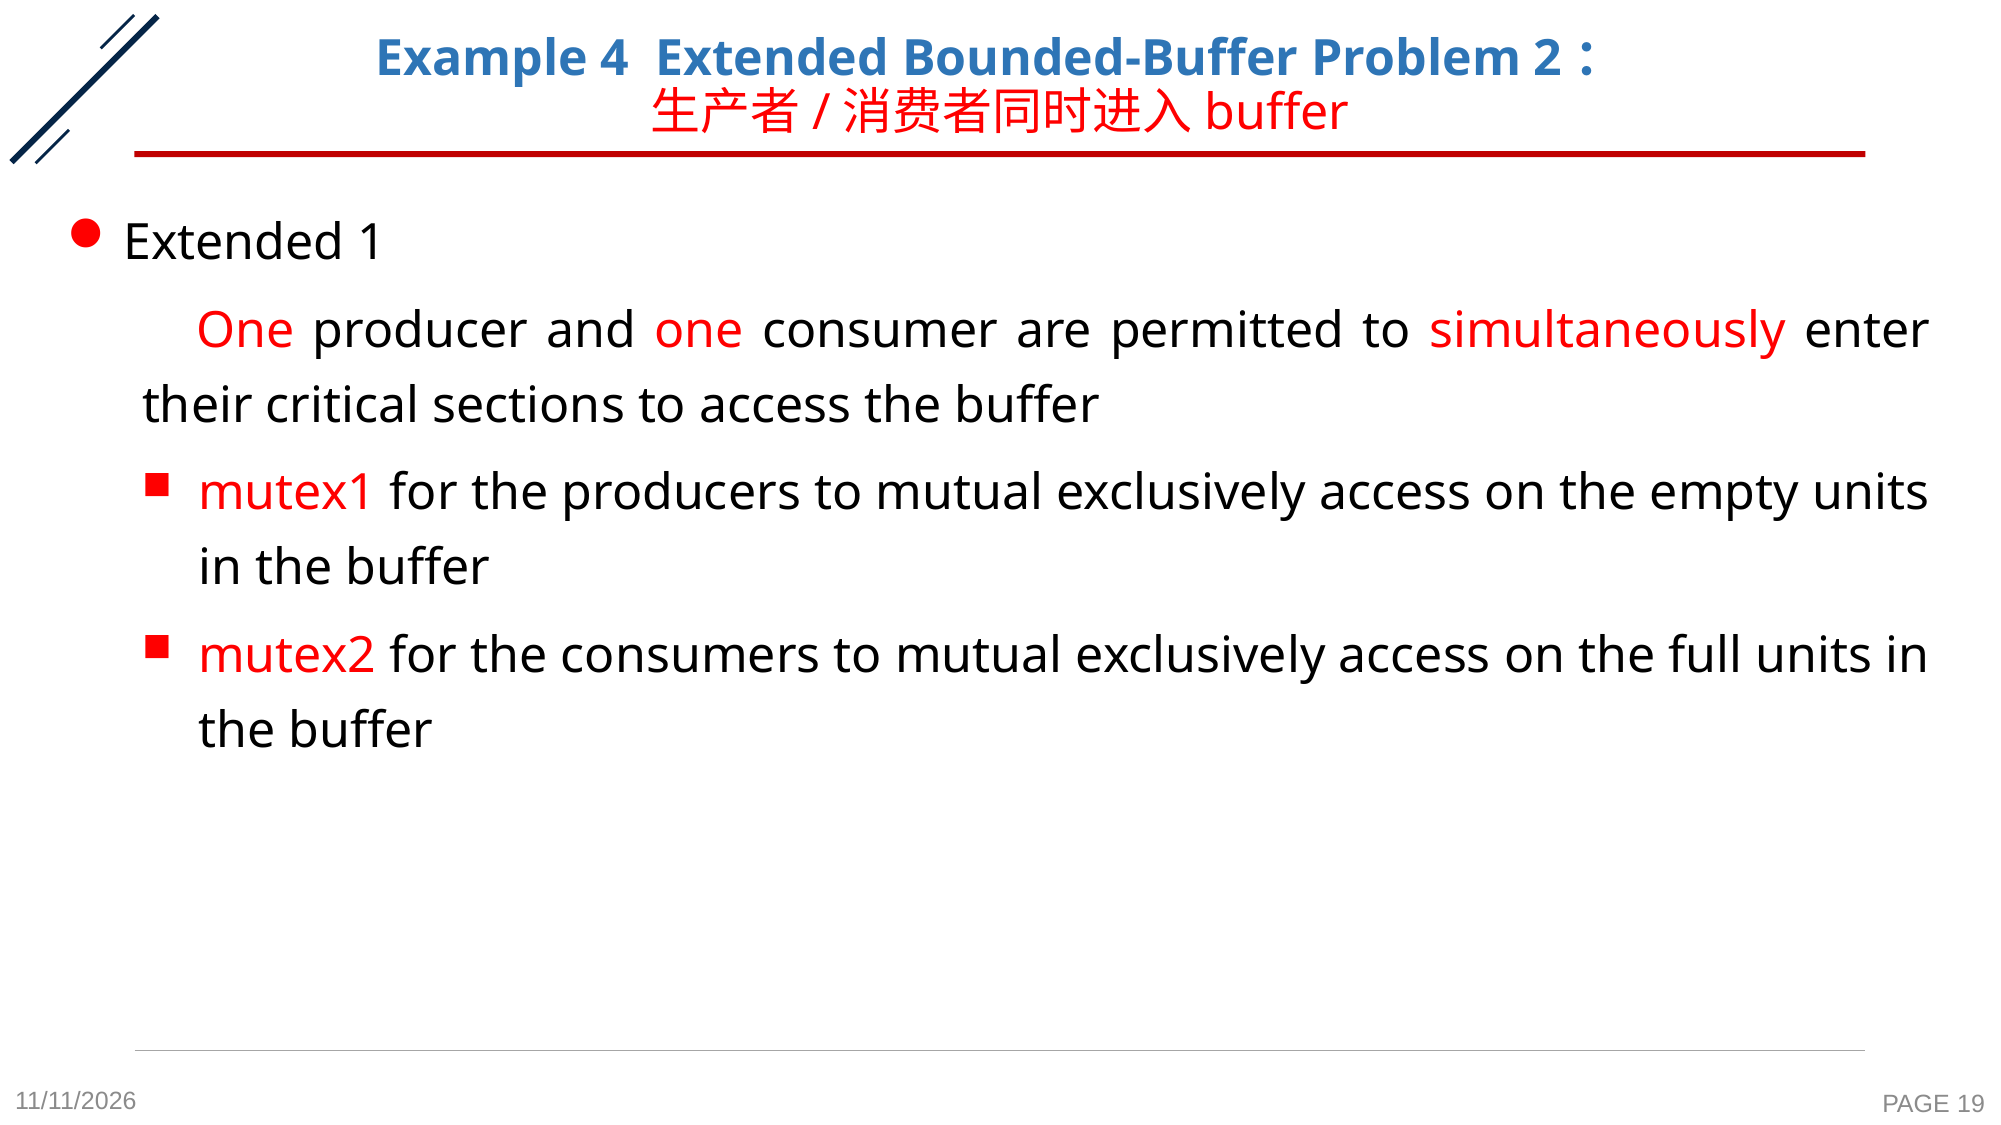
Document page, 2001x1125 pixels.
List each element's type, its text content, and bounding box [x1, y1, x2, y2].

slide_number PAGE 19 [1783, 1077, 2000, 1125]
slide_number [0, 1073, 178, 1125]
title Example 4 Extended Bounded-Buffer Problem 2： 生产者/消费者同时进入buffer [134, 0, 1866, 173]
text_box Extended 1 One producer and one consumer are permitted to simultaneously enter their critical sections to access the buffer mutex1 for the producers to mutual exclusively access on the empty units in the buffer mutex2 for the consumers to mutual exclusively access on the full units in the buffer [52, 187, 1946, 990]
